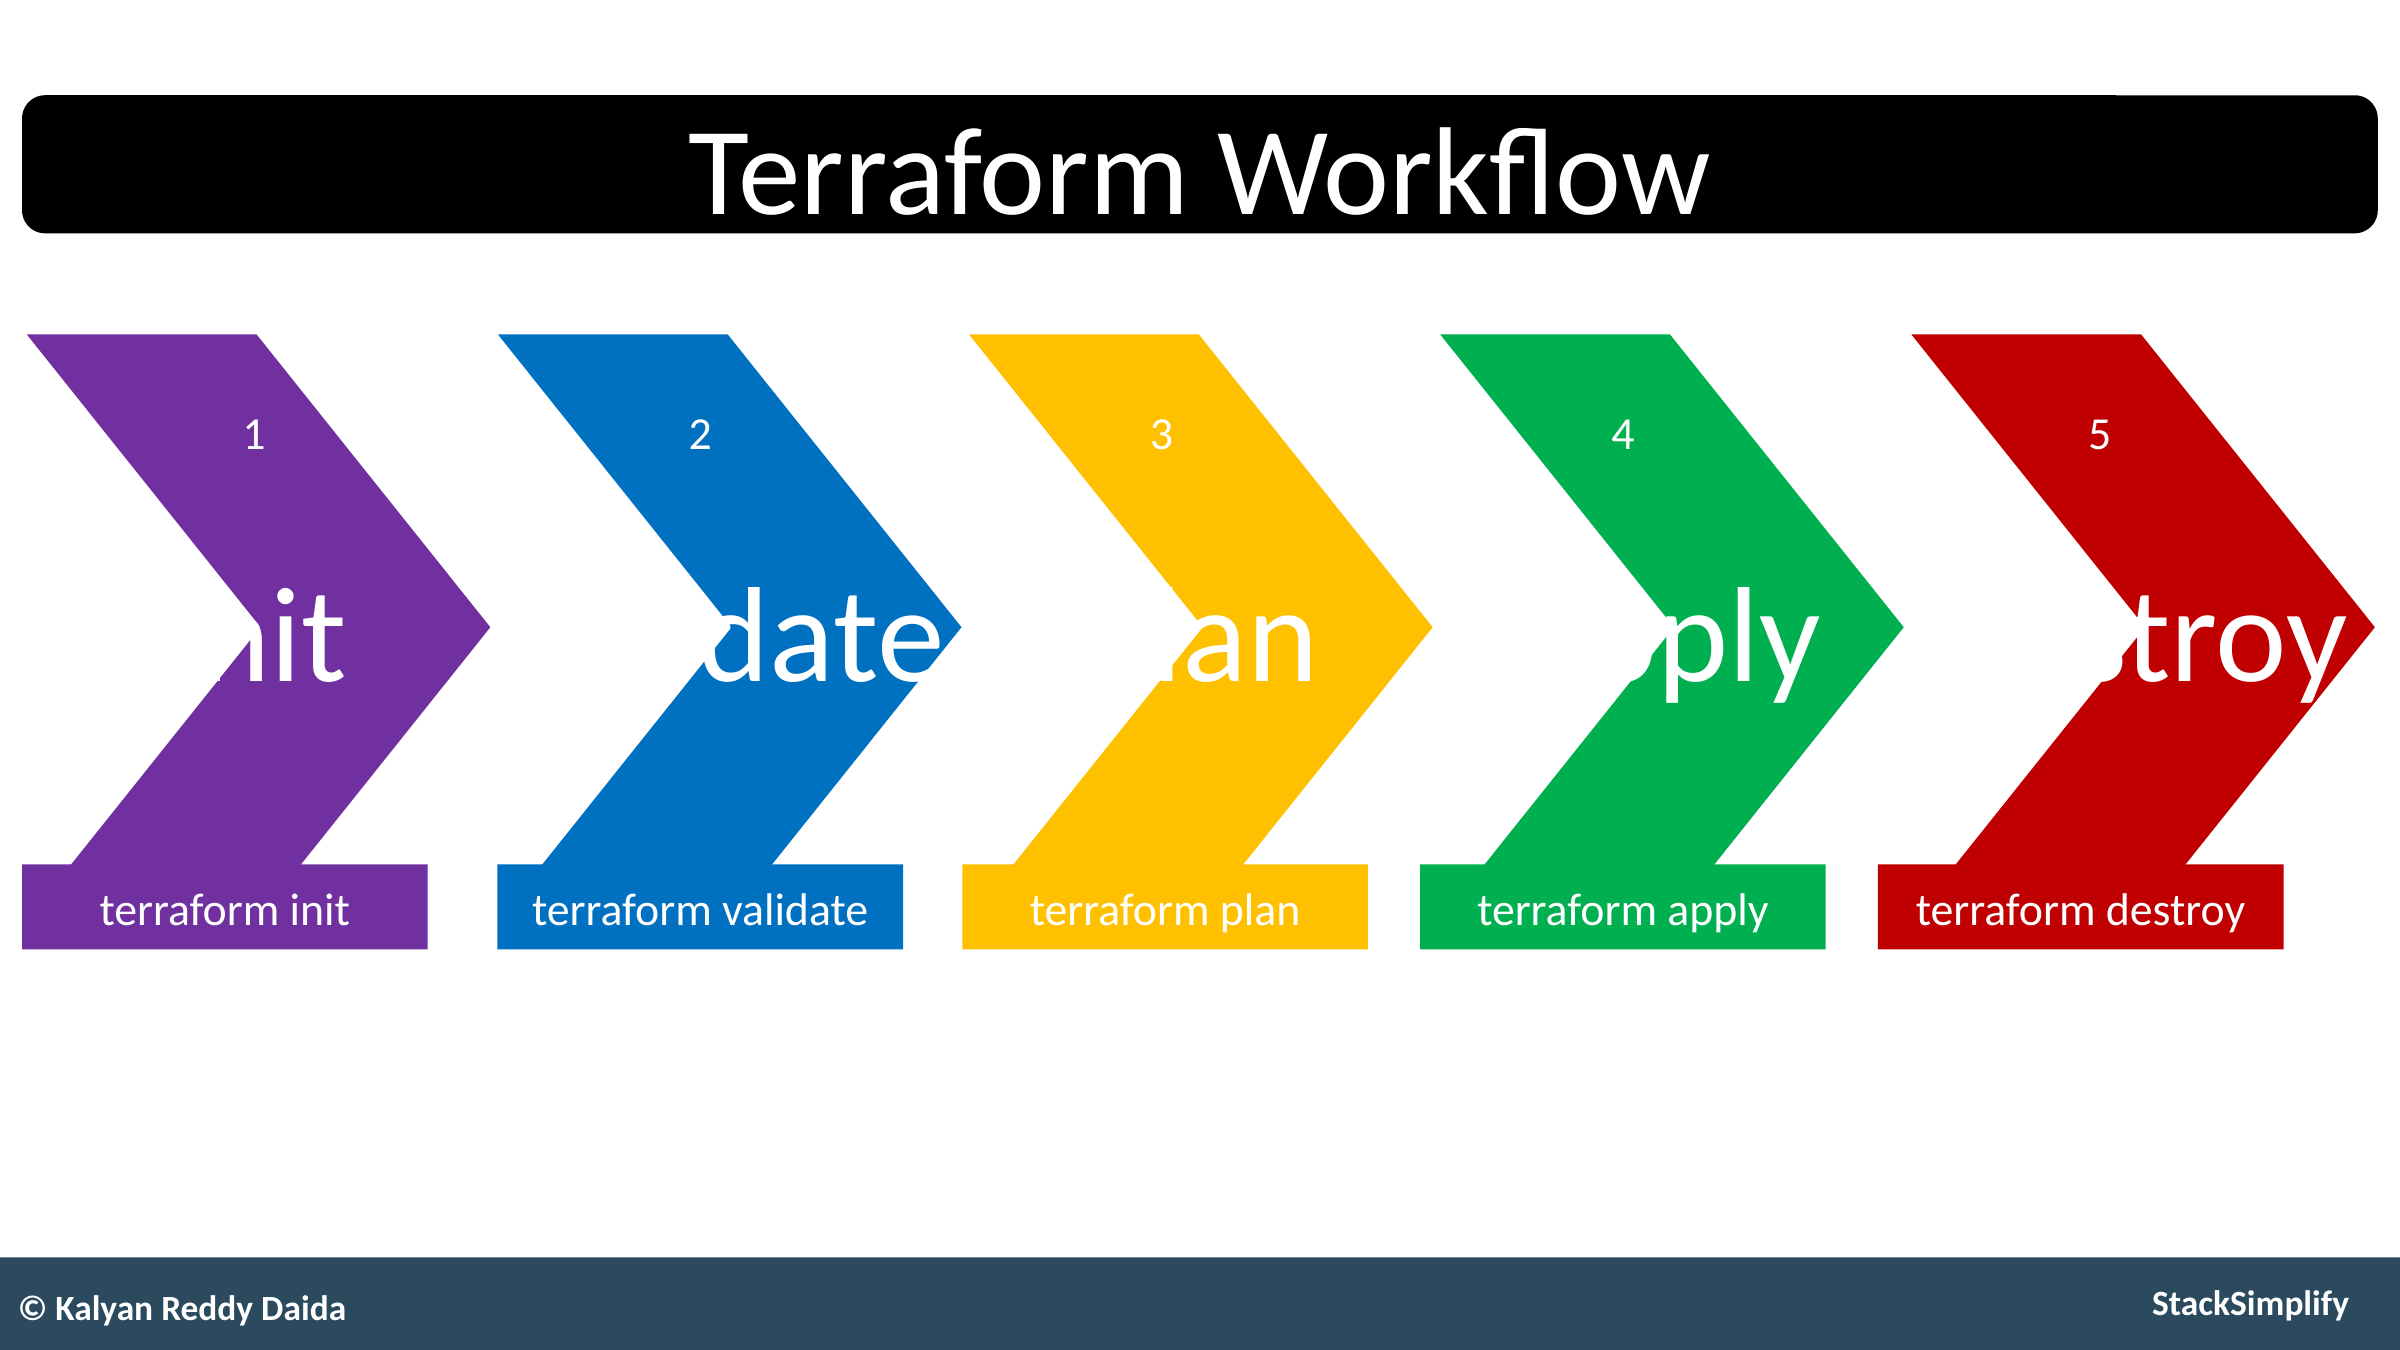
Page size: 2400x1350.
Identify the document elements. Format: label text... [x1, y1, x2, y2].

footer © Kalyan Reddy Daida [0, 1269, 810, 1342]
text_box terraform apply [1418, 926, 1828, 952]
text_box terraform init [20, 924, 430, 952]
text_box terraform plan [960, 926, 1370, 952]
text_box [21, 331, 2379, 923]
text_box Terraform Workflow [19, 93, 2380, 236]
text_box terraform validate [495, 926, 905, 952]
text_box terraform destroy [1876, 926, 2286, 952]
